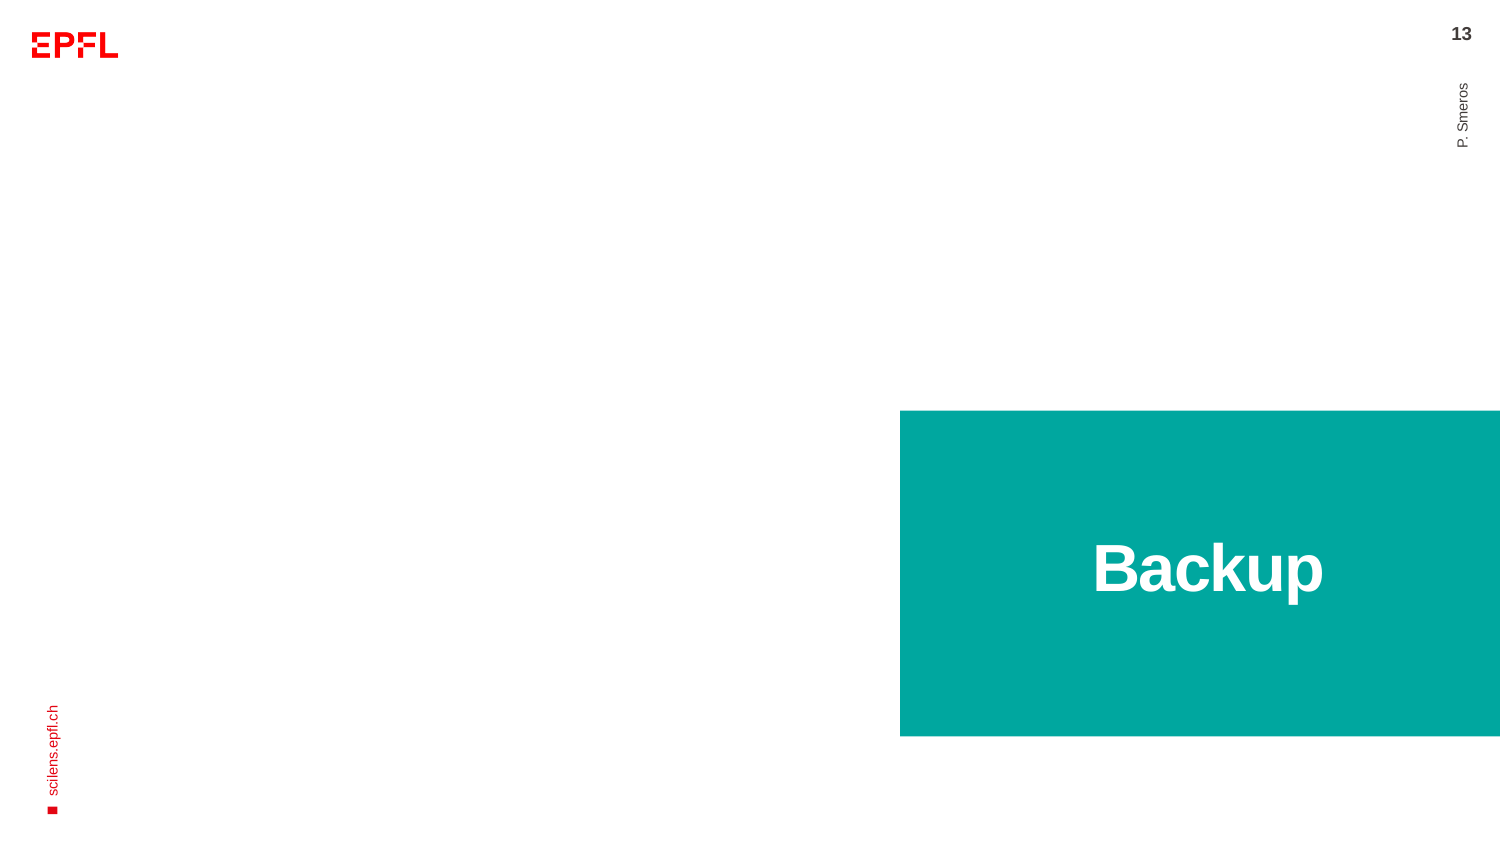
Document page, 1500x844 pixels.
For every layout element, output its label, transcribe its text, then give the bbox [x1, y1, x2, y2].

footer P. Smeros [1423, 68, 1500, 257]
slide_number 13 [1423, 21, 1500, 49]
picture [21, 21, 129, 69]
title Backup [900, 410, 1500, 737]
slide_number scilens.epfl.ch [0, 353, 105, 812]
